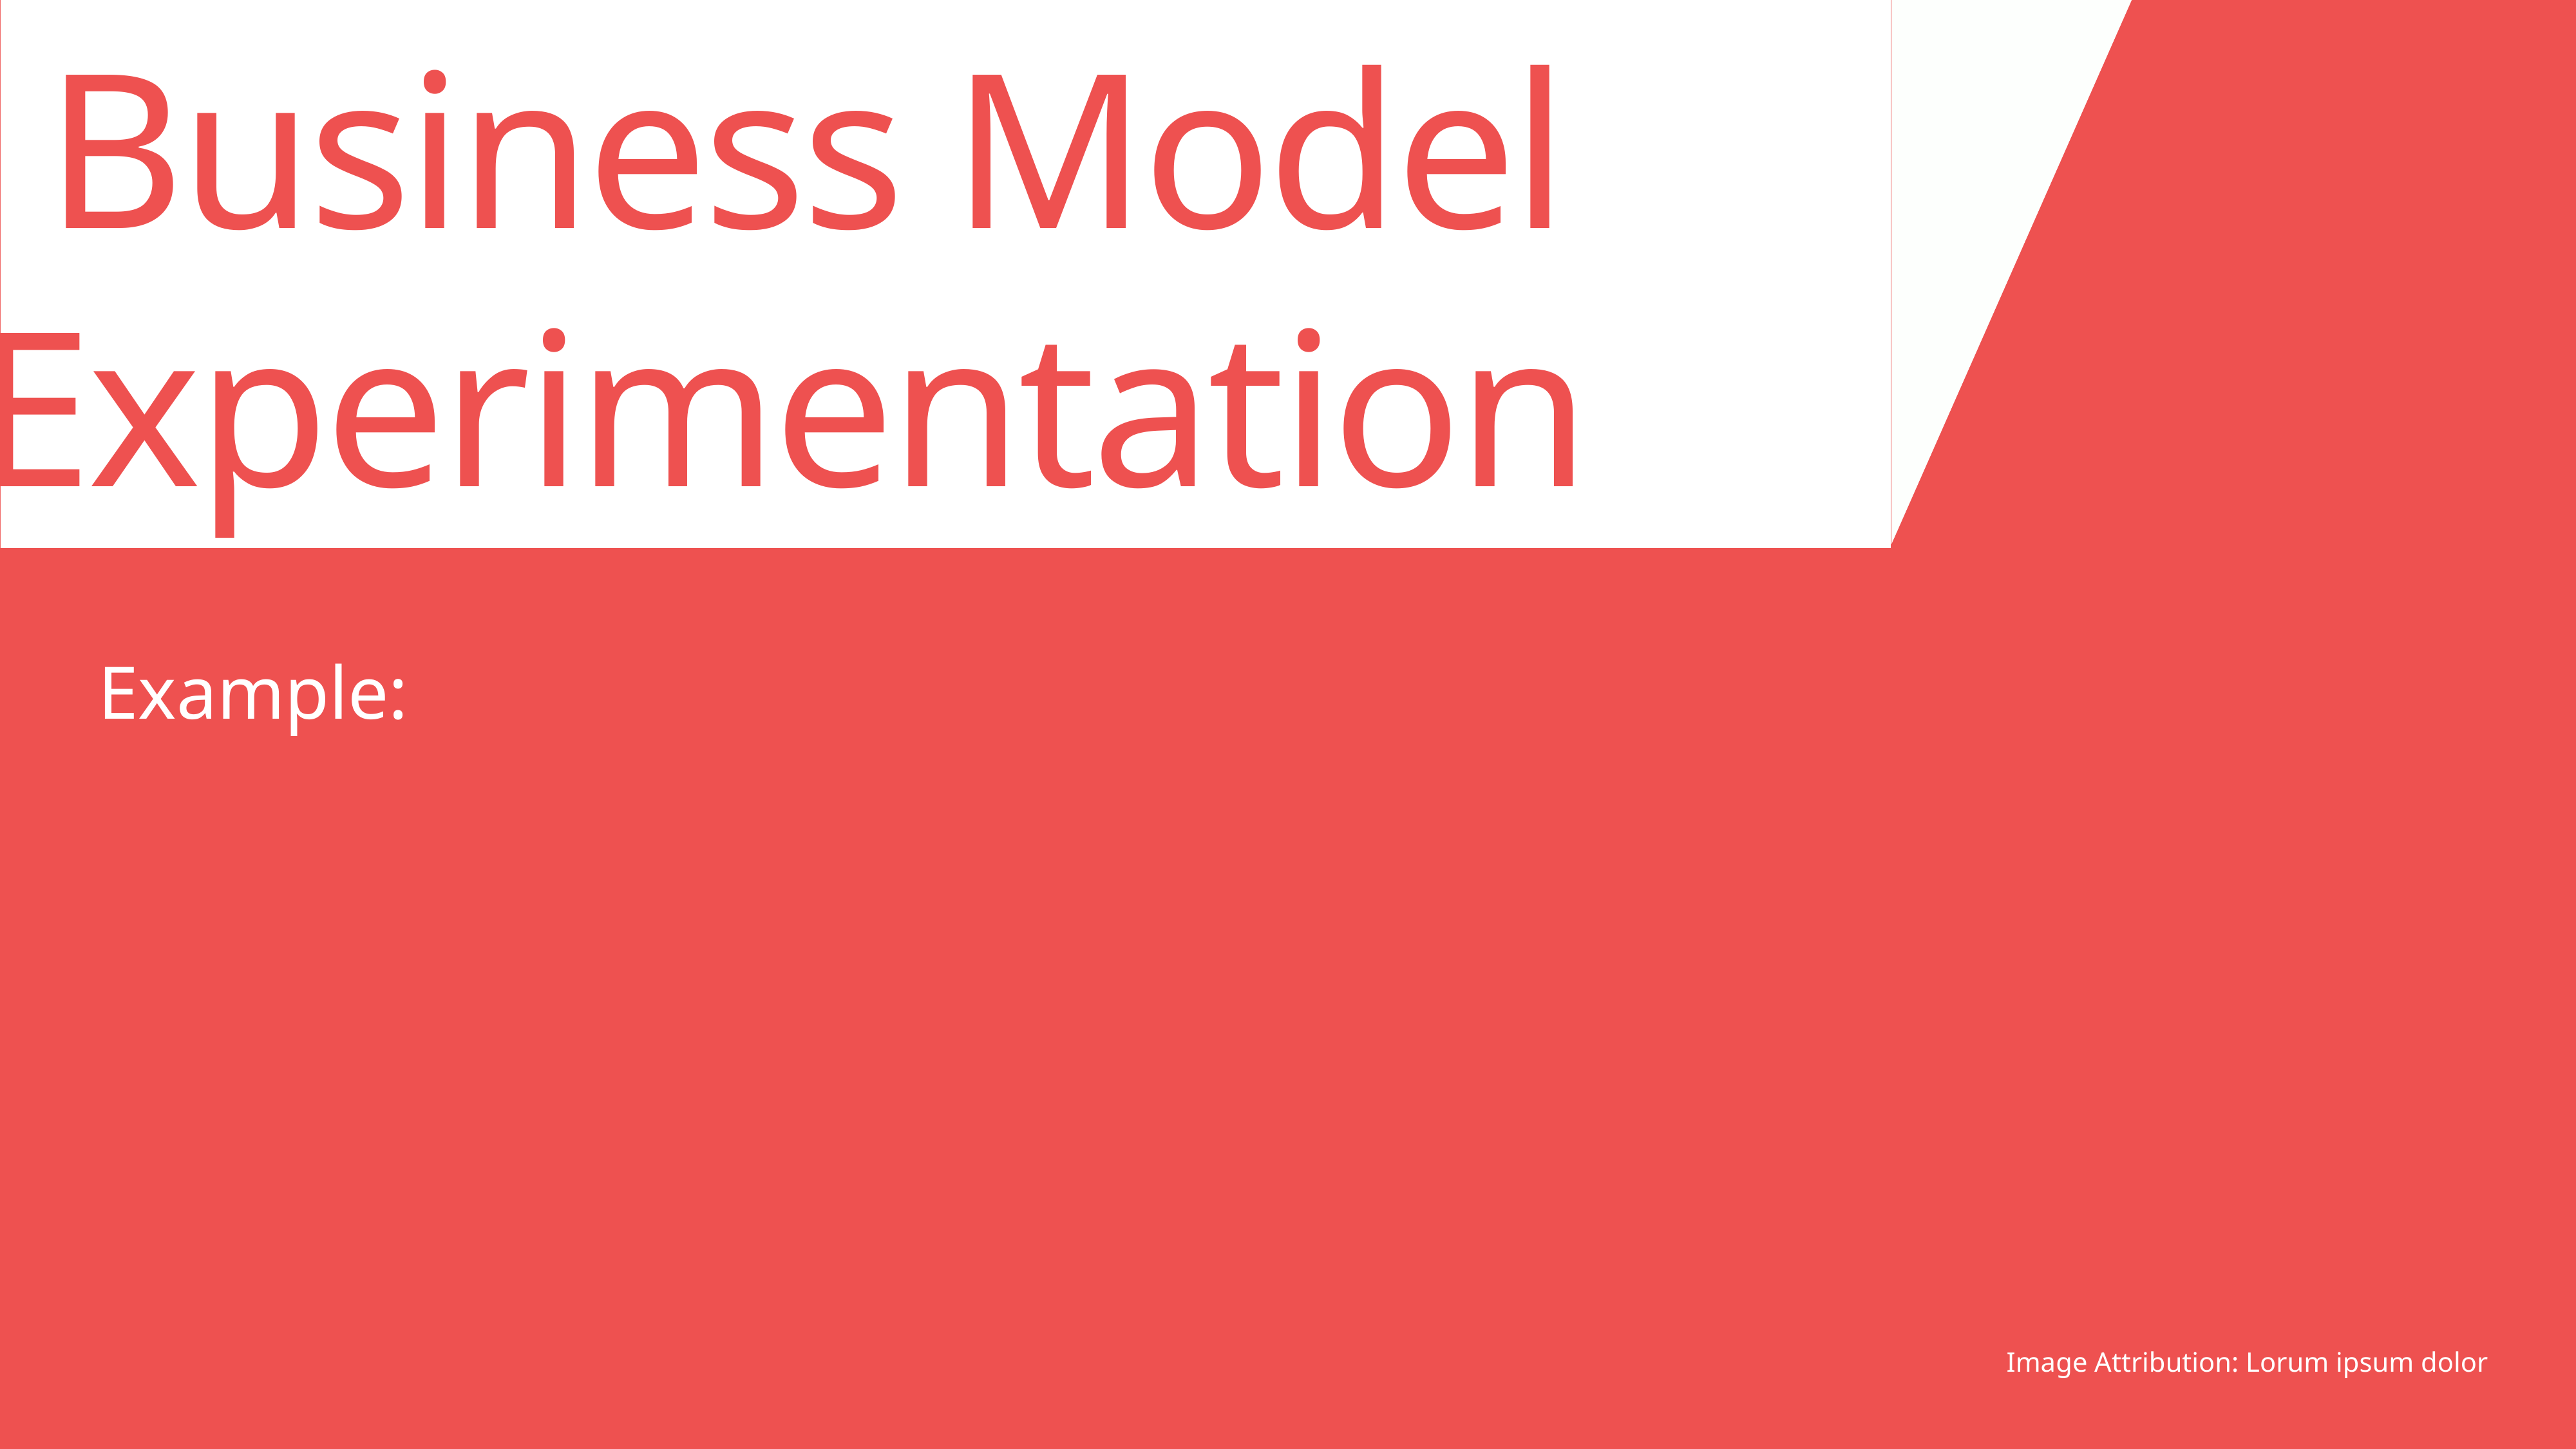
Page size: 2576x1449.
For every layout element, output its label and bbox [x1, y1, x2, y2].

text_box [0, 0, 2522, 1385]
